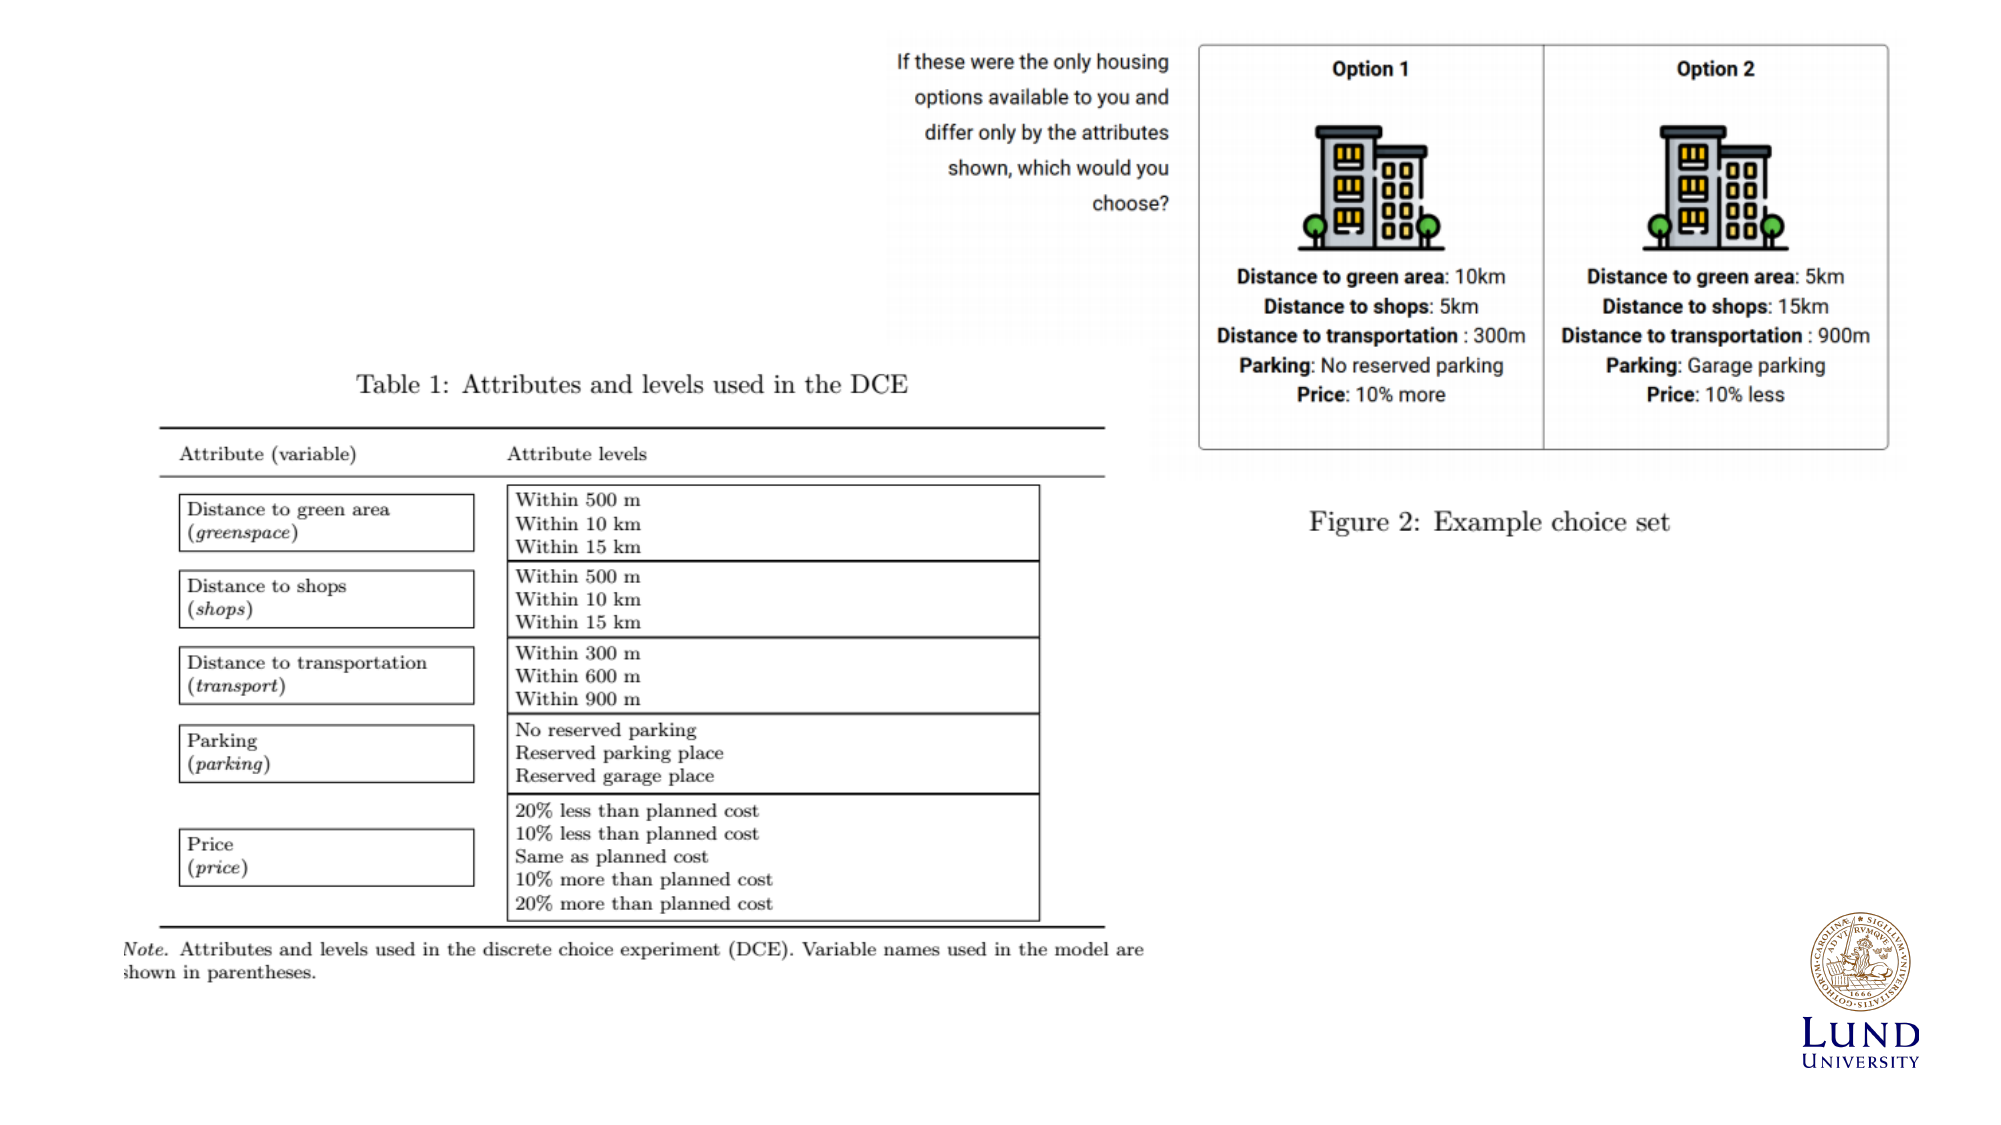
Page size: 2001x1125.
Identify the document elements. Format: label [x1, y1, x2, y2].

picture [881, 19, 1907, 541]
list [124, 346, 1149, 992]
